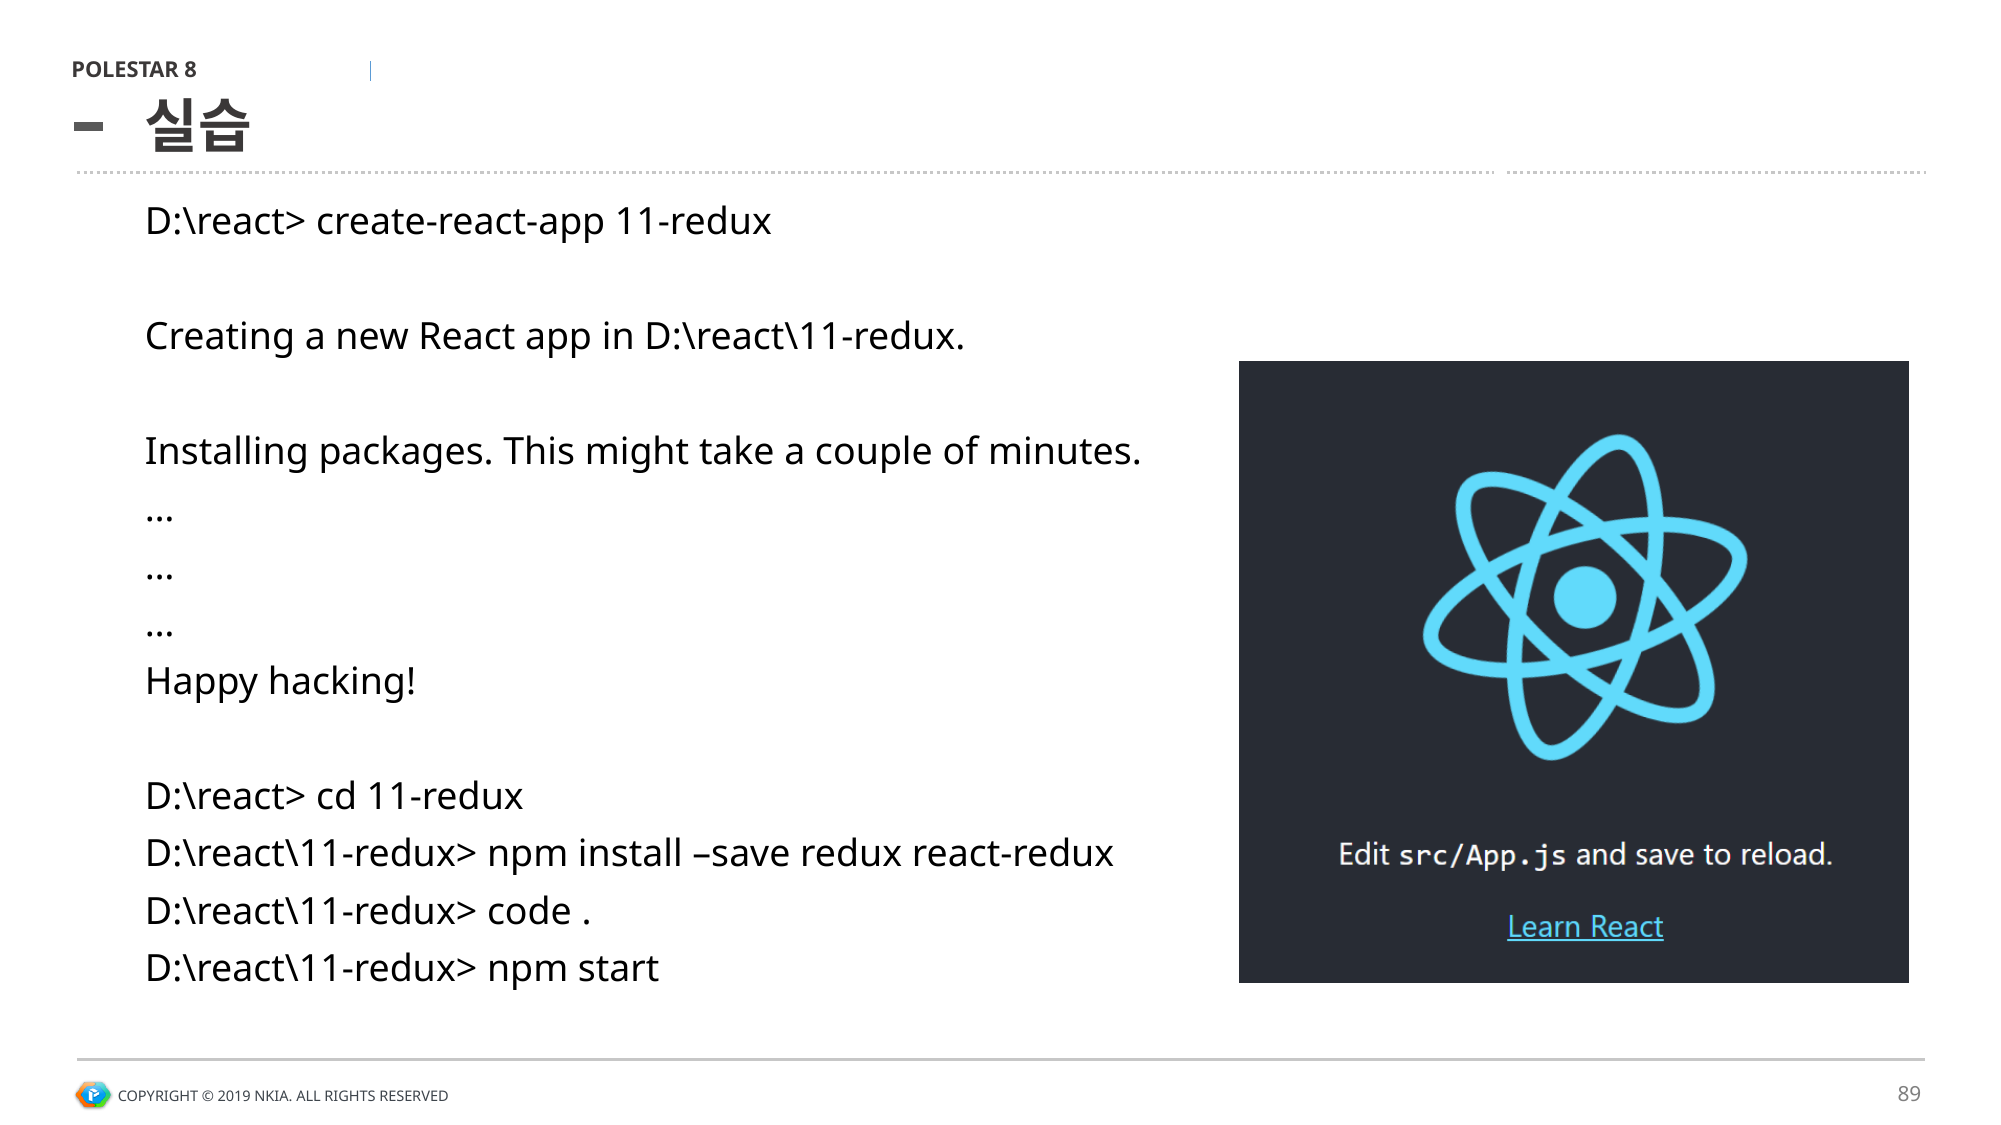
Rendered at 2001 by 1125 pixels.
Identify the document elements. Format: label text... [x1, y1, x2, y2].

picture [67, 1079, 118, 1111]
title 실습 [130, 89, 1597, 165]
text_box D:\react> create-react-app 11-redux Creating a new React app in D:\react\11-redux. Installing packages. This might take a couple of minutes. … … … Happy hacking! D:\react> cd 11-redux D:\react\11-redux> npm install –save redux react-redux D:\react\11-redux> code . D:\react\11-redux> npm start [130, 189, 1943, 1055]
picture [1239, 361, 1909, 983]
